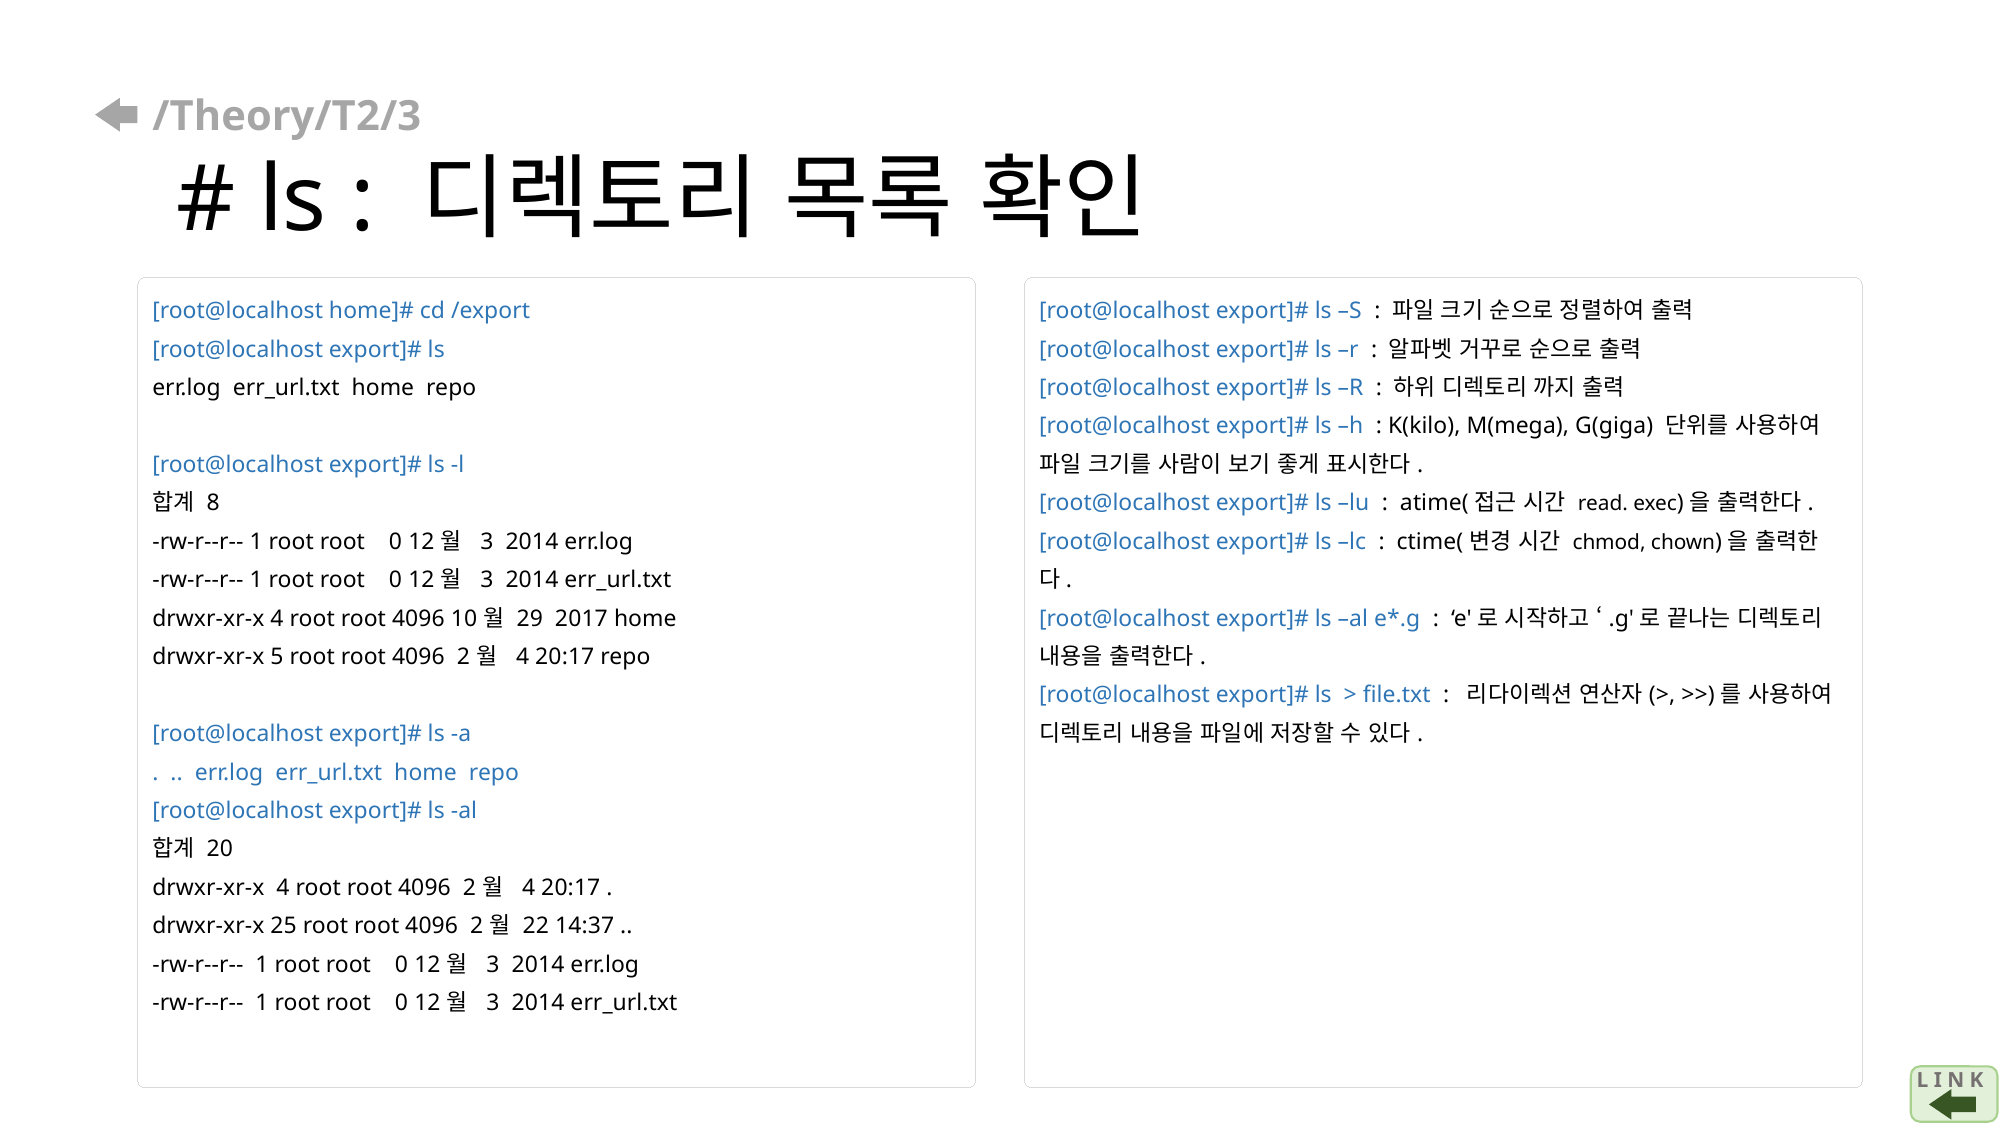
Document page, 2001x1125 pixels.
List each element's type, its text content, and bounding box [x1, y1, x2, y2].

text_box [137, 277, 976, 1088]
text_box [1901, 1059, 2000, 1125]
title /Theory/T2/3 # ls : 디렉토리 목록 확인 [137, 59, 1863, 278]
text_box [93, 95, 139, 134]
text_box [1024, 277, 1863, 1088]
